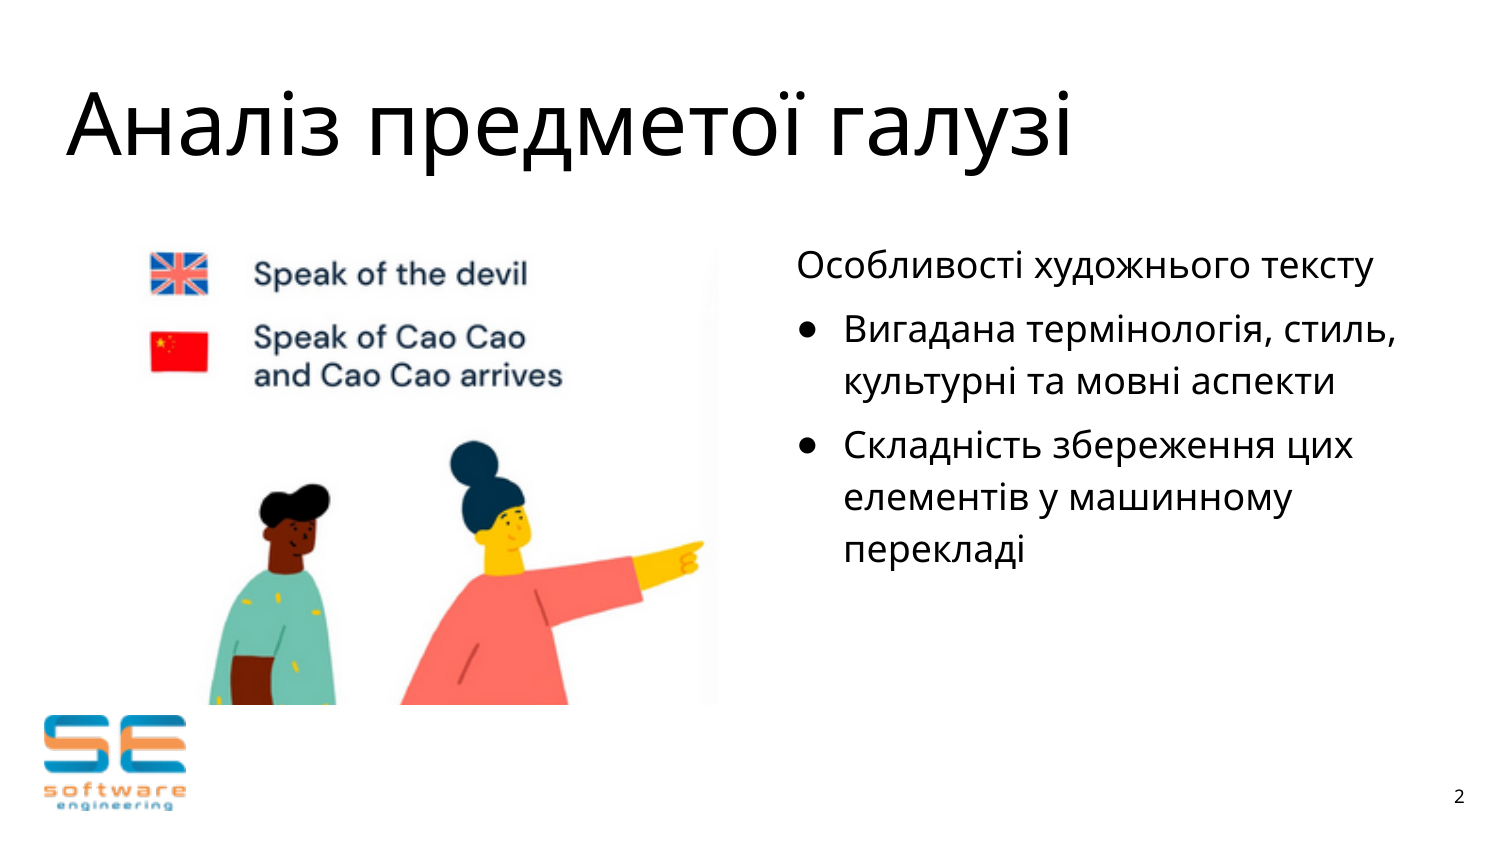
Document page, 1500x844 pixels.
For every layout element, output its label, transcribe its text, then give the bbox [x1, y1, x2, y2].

picture [43, 714, 186, 811]
title Аналіз предметої галузі [51, 51, 1449, 189]
list Особливості художнього тексту Вигадана термінологія, стиль, культурні та мовні аспекти Складність збереження цих елементів у машинному перекладі [781, 219, 1449, 755]
slide_number 2 [1389, 764, 1480, 830]
picture [113, 219, 719, 705]
